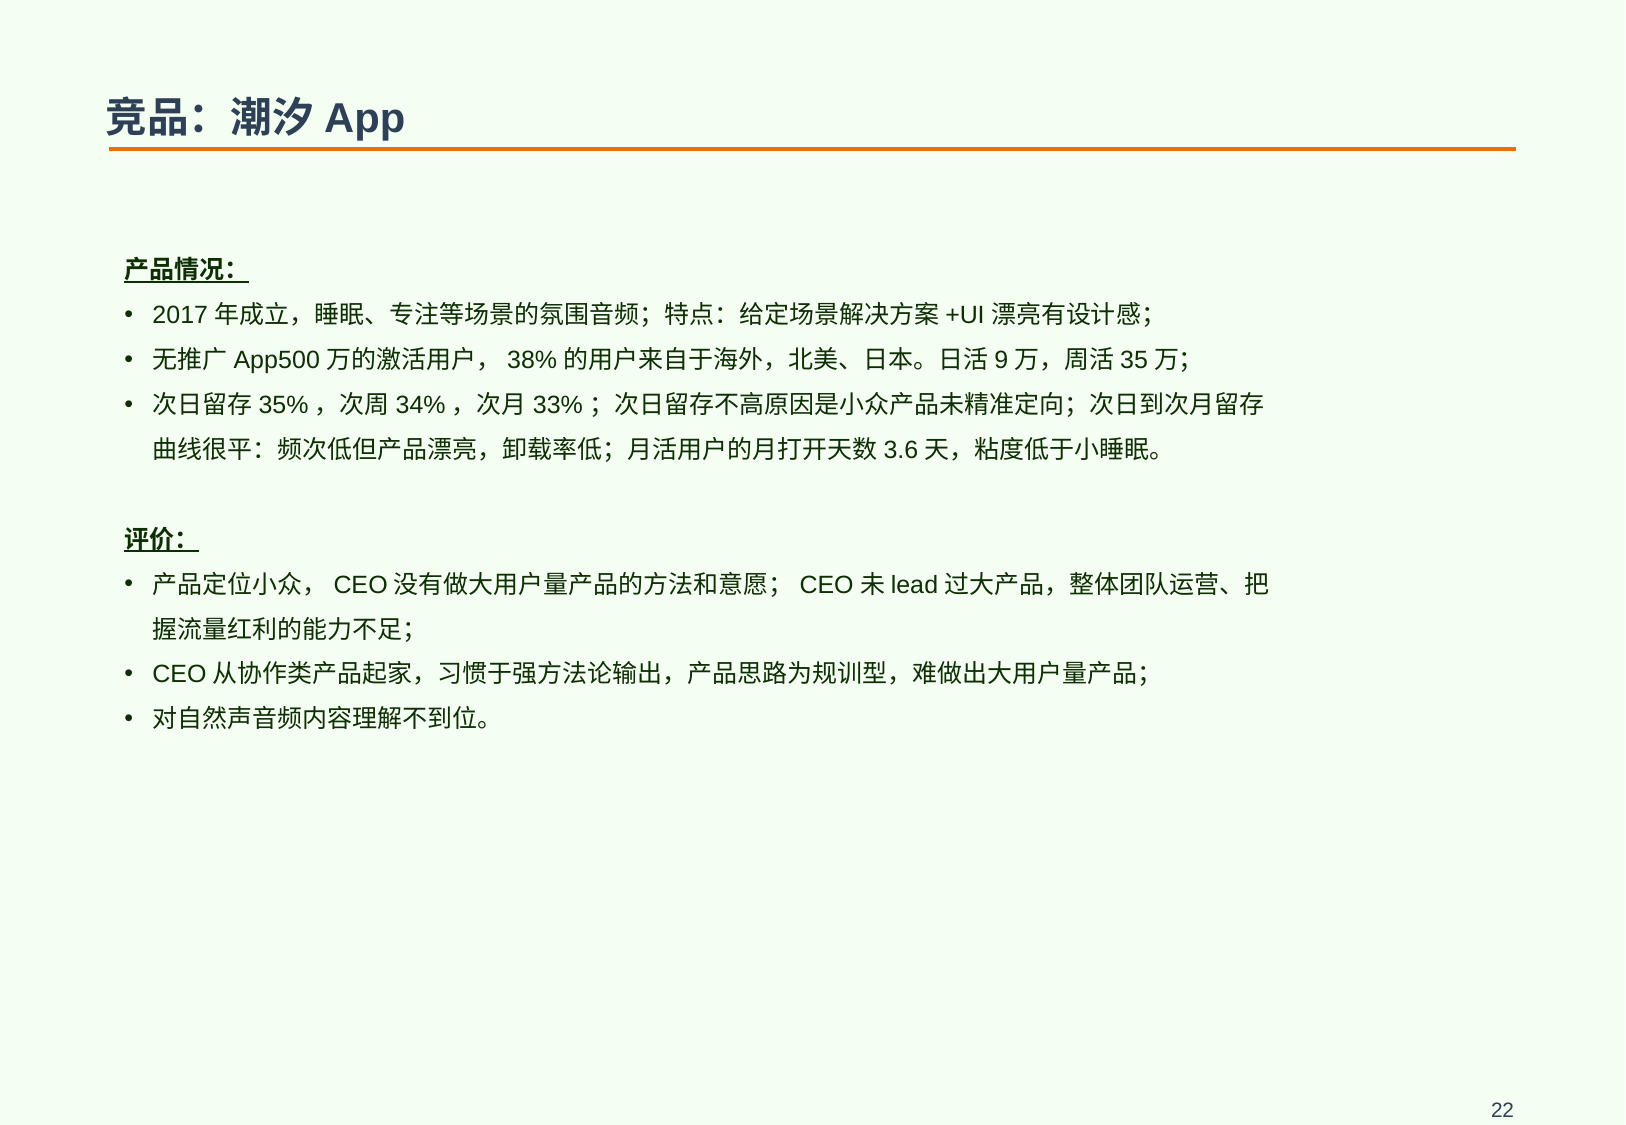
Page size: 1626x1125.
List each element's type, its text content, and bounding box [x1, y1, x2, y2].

text_box 产品情况： 2017年成立，睡眠、专注等场景的氛围音频；特点：给定场景解决方案+UI漂亮有设计感； 无推广App500万的激活用户，38%的用户来自于海外，北美、日本。日活9万，周活35万； 次日留存35%，次周34%，次月33%；次日留存不高原因是小众产品未精准定向；次日到次月留存曲线很平：频次低但产品漂亮，卸载率低；月活用户的月打开天数3.6天，粘度低于小睡眠。 评价： 产品定位小众，CEO没有做大用户量产品的方法和意愿；CEO未lead过大产品，整体团队运营、把握流量红利的能力不足； CEO从协作类产品起家，习惯于强方法论输出，产品思路为规训型，难做出大用户量产品； 对自然声音频内容理解不到位。 [109, 231, 1285, 771]
title 竞品：潮汐App [105, 46, 1513, 149]
